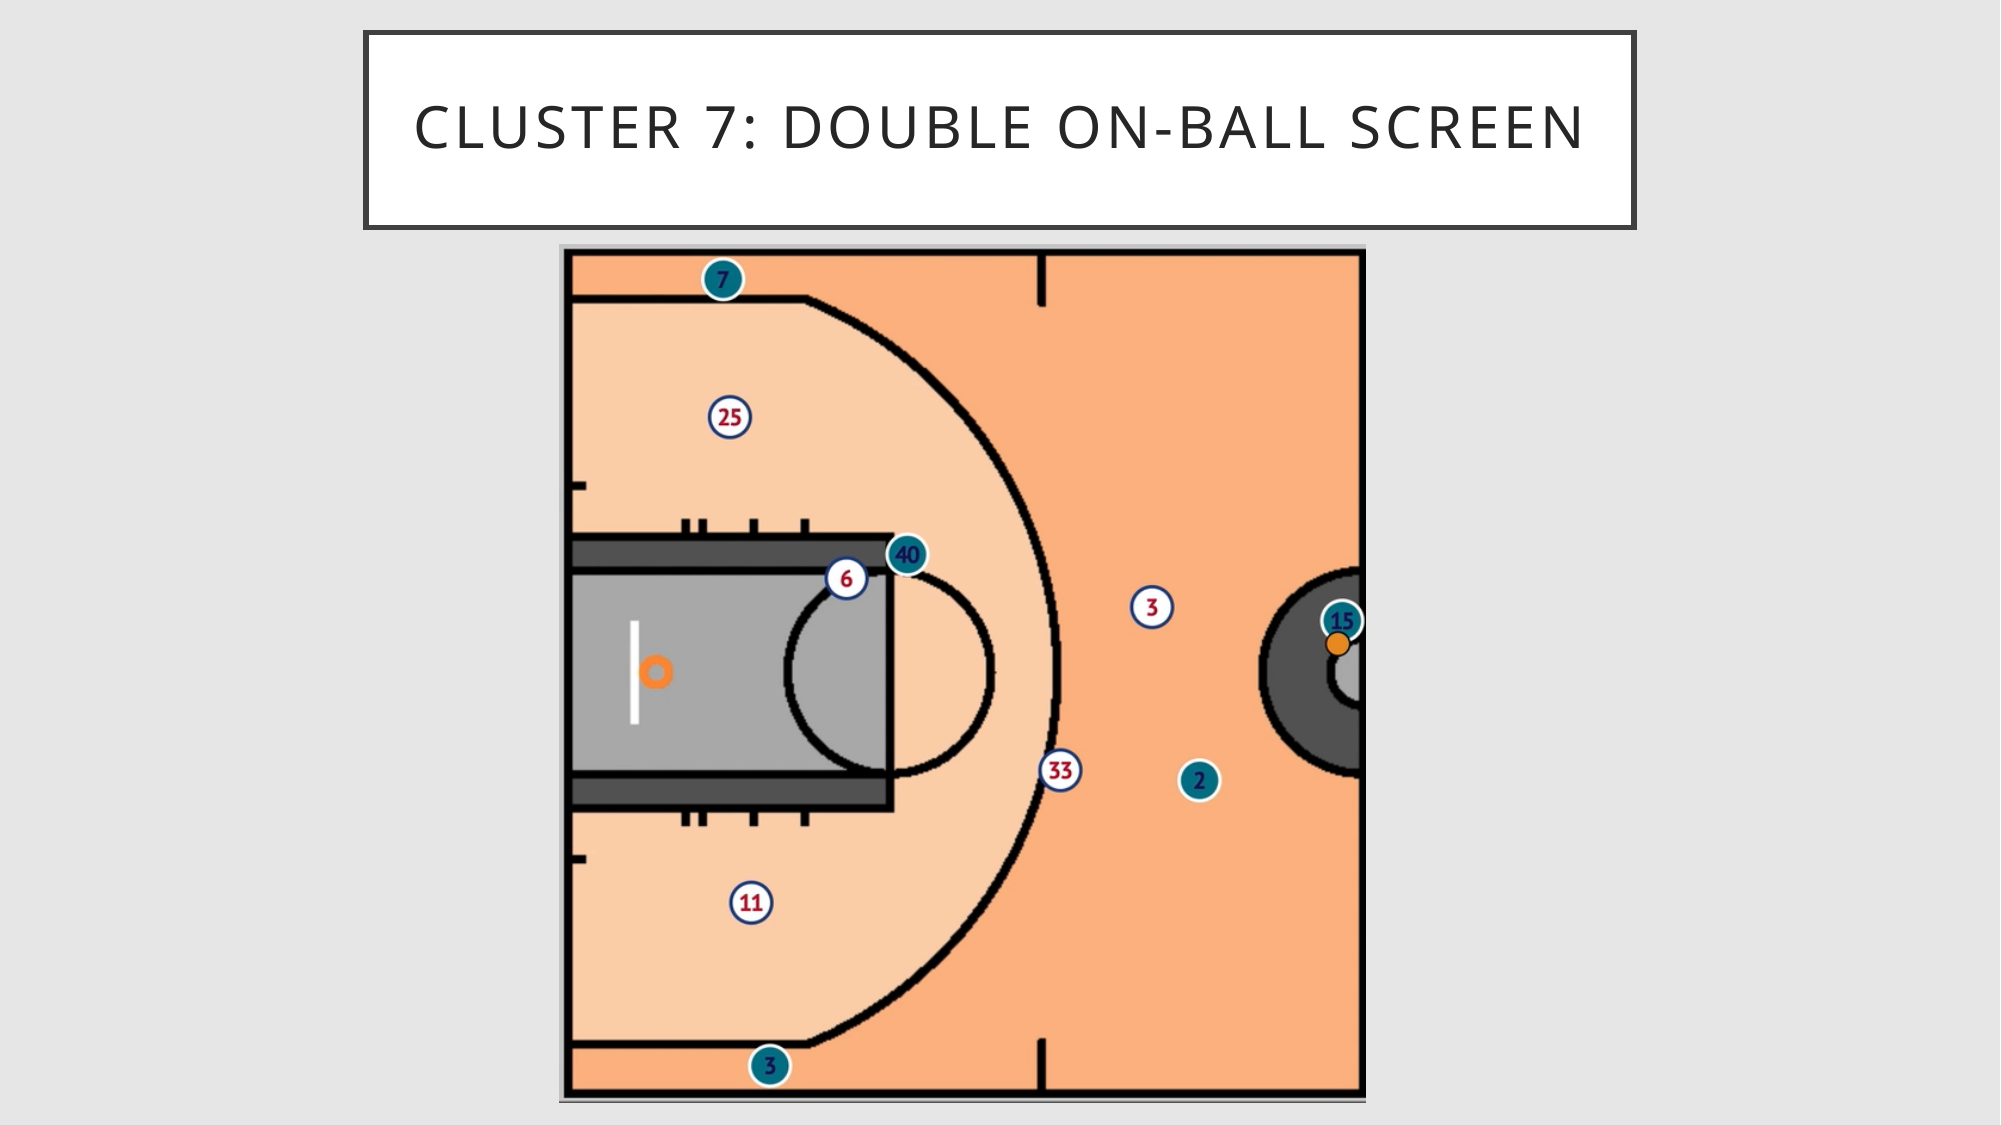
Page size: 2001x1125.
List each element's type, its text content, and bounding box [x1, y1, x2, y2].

text_box Cluster 7: Double On-Ball Screen [366, 32, 1634, 228]
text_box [558, 243, 1367, 1104]
